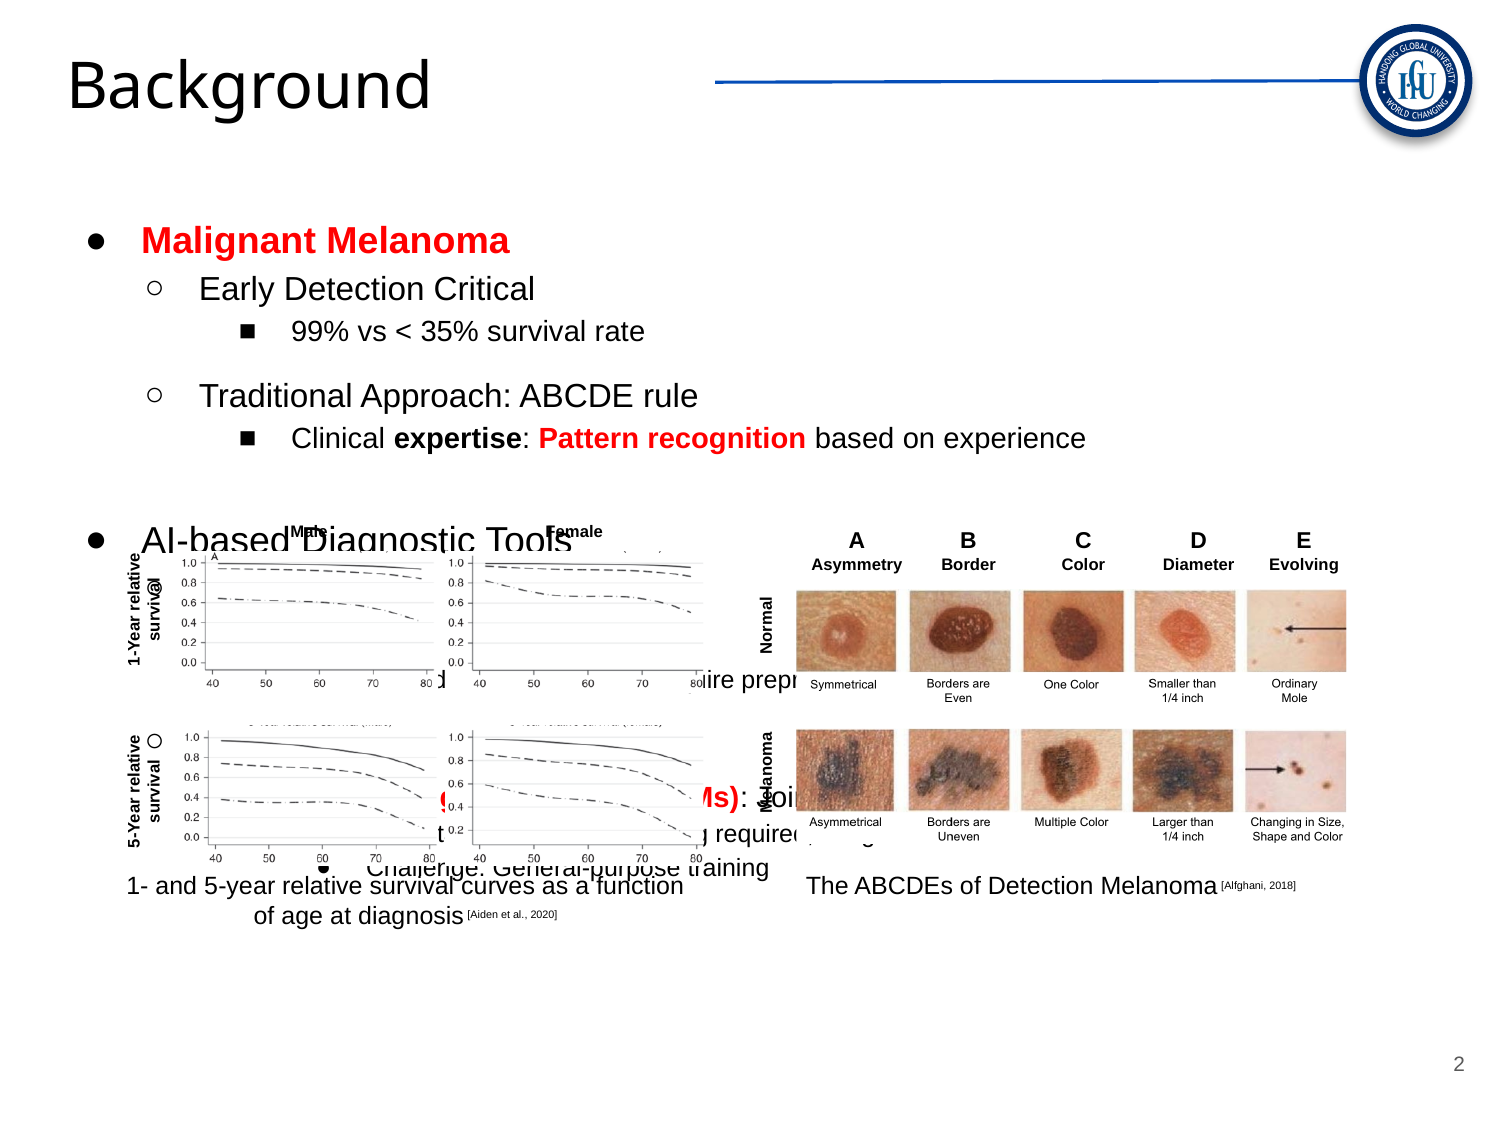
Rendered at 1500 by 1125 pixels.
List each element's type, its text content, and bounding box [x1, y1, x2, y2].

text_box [1362, 27, 1469, 134]
text_box Background [51, 38, 716, 126]
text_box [107, 510, 1357, 946]
slide_number 2 [1389, 1019, 1480, 1106]
text_box AI-based Diagnostic Tools Single Modality Image-only methods Limited to visual features, require preprocessing Multi-Modality Vision-Language Models (VLMs): Join processing of images and text Advantages: No preprocessing required, integrate clinical information Challenge: General-purpose training [51, 478, 1461, 897]
list Malignant Melanoma Early Detection Critical 99% vs < 35% survival rate Traditional Approach: ABCDE rule Clinical expertise: Pattern recognition based on experience [51, 179, 1461, 478]
